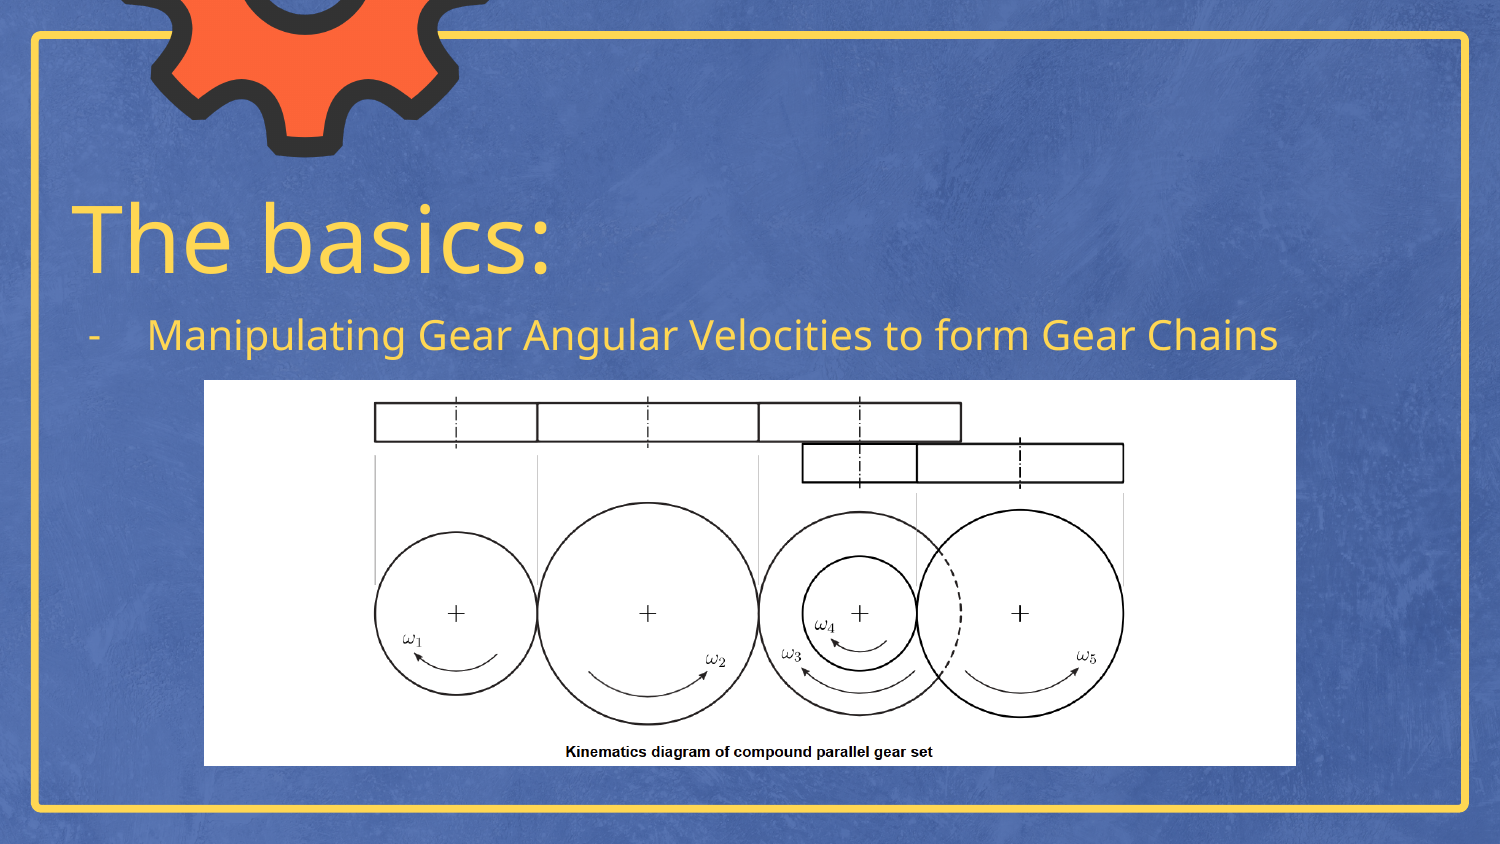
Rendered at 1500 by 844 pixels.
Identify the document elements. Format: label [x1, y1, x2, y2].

text_box [34, 19, 1466, 809]
picture [0, 0, 1500, 844]
